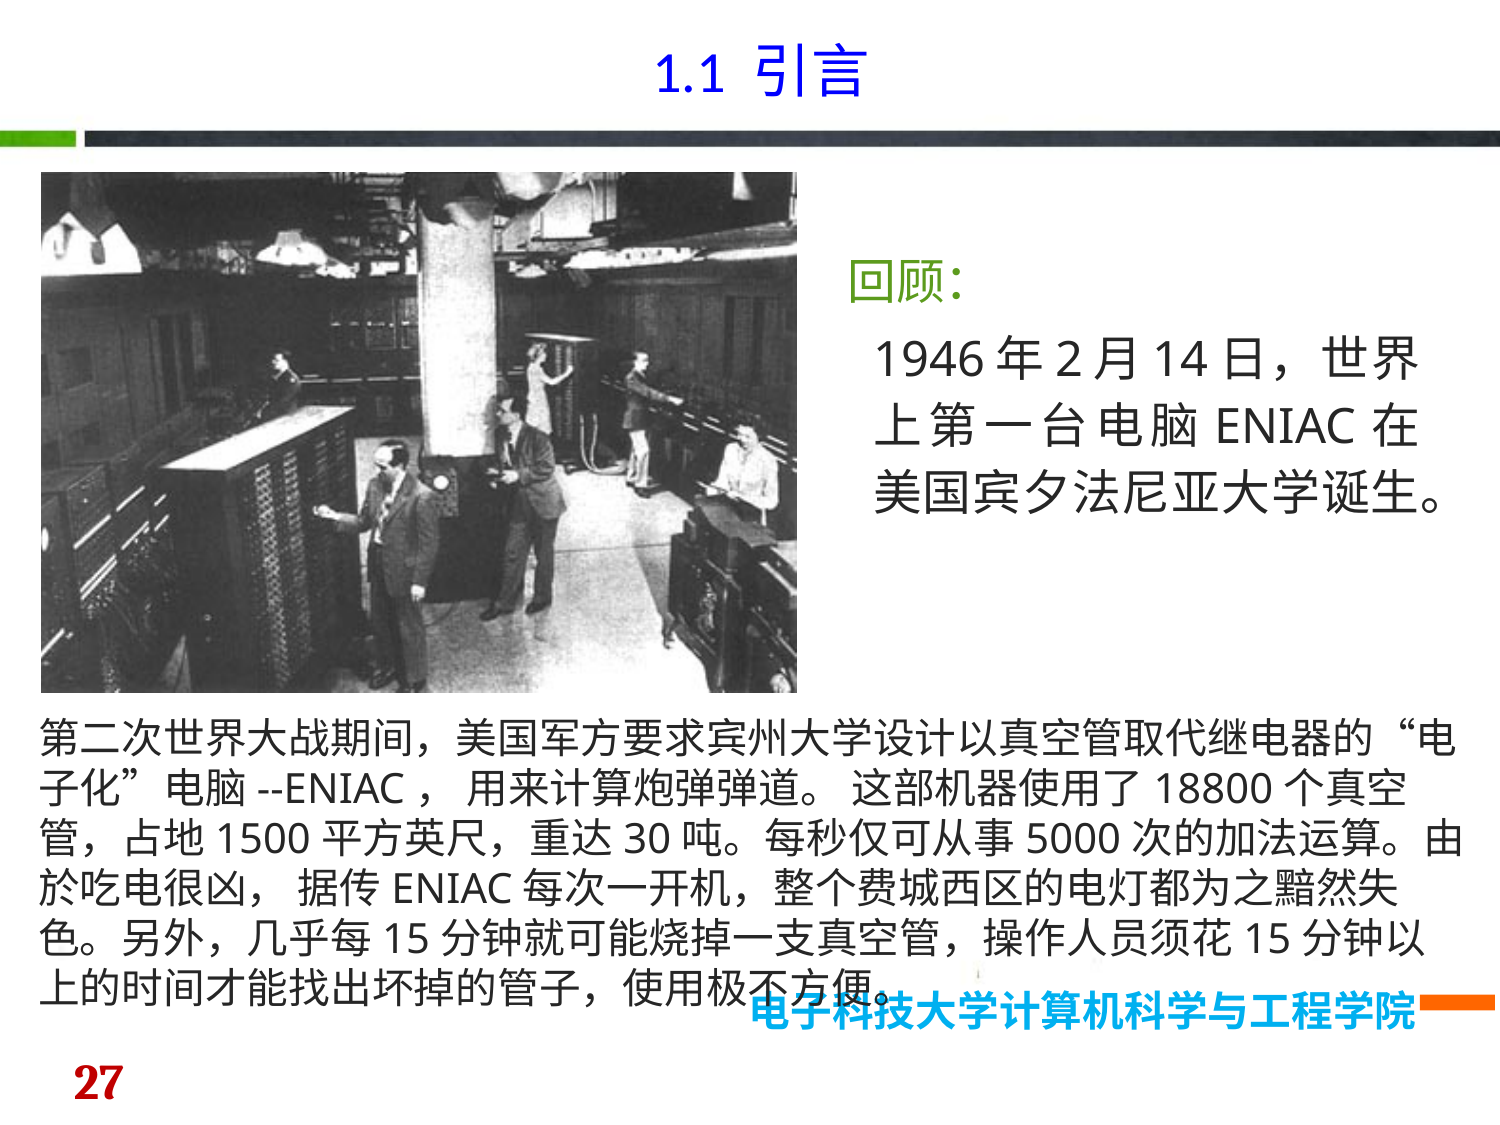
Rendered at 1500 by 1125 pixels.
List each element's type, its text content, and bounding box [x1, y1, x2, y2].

picture [0, 0, 1500, 1125]
text_box 第二次世界大战期间，美国军方要求宾州大学设计以真空管取代继电器的“电子化”电脑--ENIAC， 用来计算炮弹弹道。 这部机器使用了18800个真空管，占地1500平方英尺，重达30吨。每秒仅可从事5000次的加法运算。由於吃电很凶， 据传ENIAC每次一开机，整个费城西区的电灯都为之黯然失色。另外，几乎每15分钟就可能烧掉一支真空管，操作人员须花15分钟以上的时间才能找出坏掉的管子，使用极不方便。 [17, 704, 1483, 1047]
text_box 回顾： 1946年2月14日，世界上第一台电脑ENIAC在美国宾夕法尼亚大学诞生。 [832, 243, 1435, 587]
text_box 1.1 引言 [71, 12, 1450, 125]
